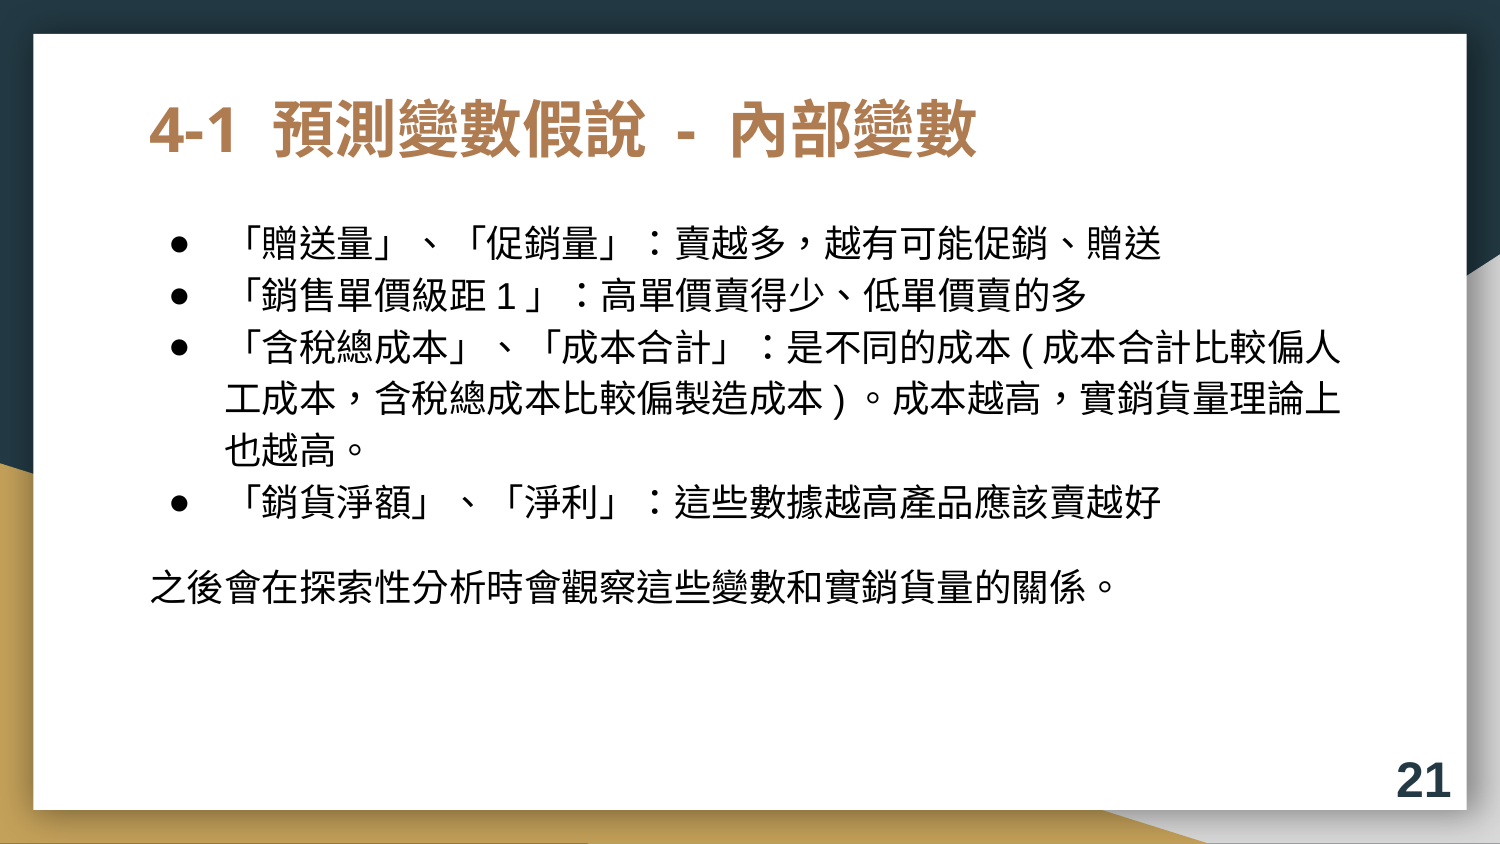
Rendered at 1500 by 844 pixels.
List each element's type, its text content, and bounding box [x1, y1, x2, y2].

slide_number 21 [1343, 745, 1467, 810]
list 「贈送量」、「促銷量」：賣越多，越有可能促銷、贈送 「銷售單價級距1」：高單價賣得少、低單價賣的多 「含稅總成本」、「成本合計」：是不同的成本(成本合計比較偏人工成本，含稅總成本比較偏製造成本)。成本越高，實銷貨量理論上也越高。 「銷貨淨額」、「淨利」：這些數據越高產品應該賣越好 之後會在探索性分析時會觀察這些變數和實銷貨量的關係。 [134, 198, 1366, 746]
title 4-1 預測變數假說 - 內部變數 [134, 74, 1366, 198]
